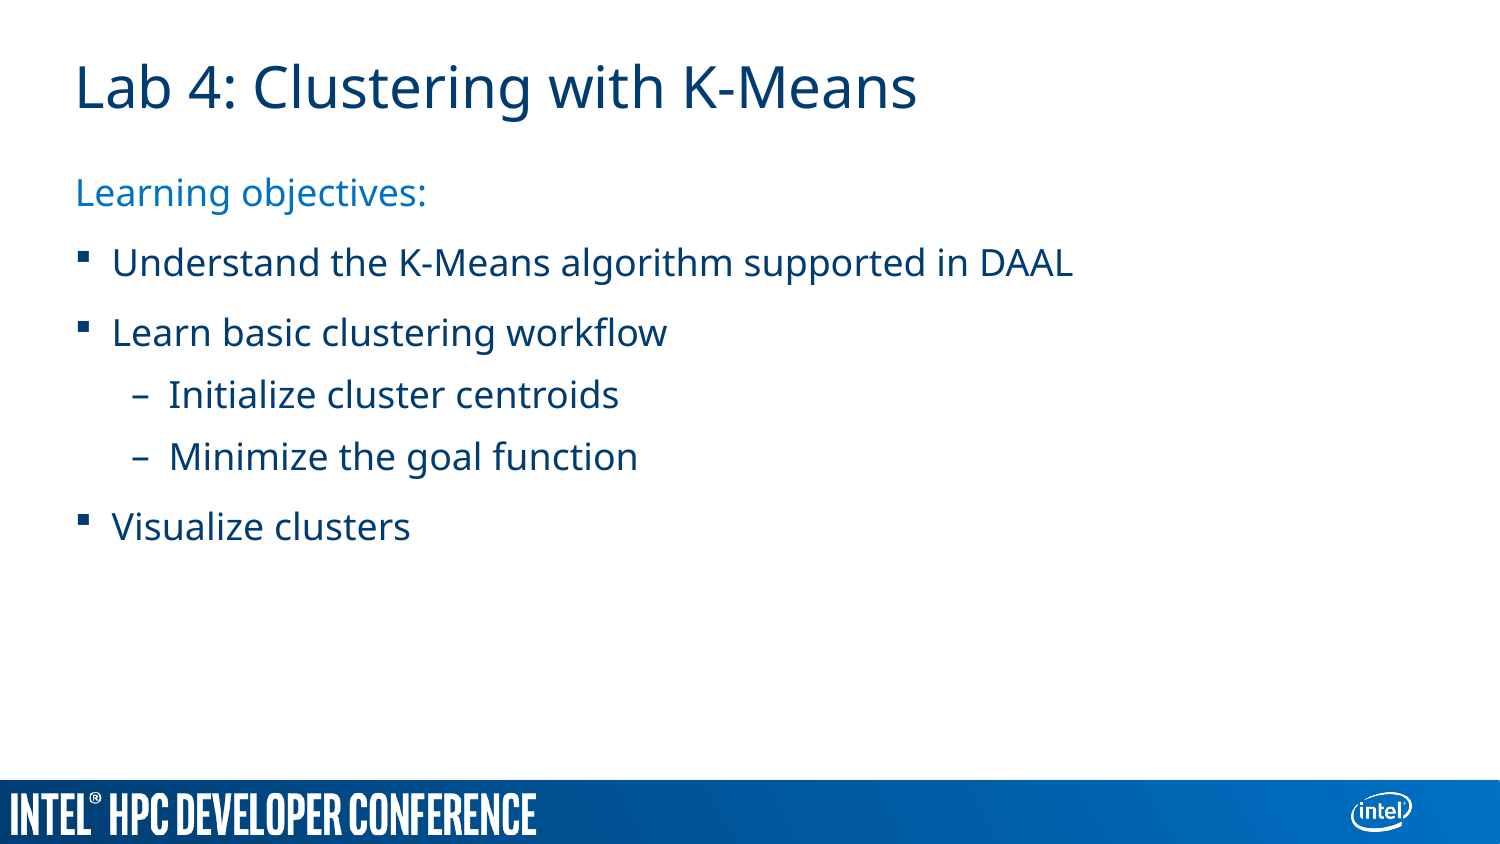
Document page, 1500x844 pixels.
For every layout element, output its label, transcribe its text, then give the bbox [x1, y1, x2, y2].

picture [1351, 792, 1412, 832]
picture [0, 784, 550, 844]
title Lab 4: Clustering with K-Means [74, 50, 1425, 169]
list Learning objectives: Understand the K-Means algorithm supported in DAAL Learn basic clustering workflow Initialize cluster centroids Minimize the goal function Visualize clusters [74, 169, 1425, 760]
